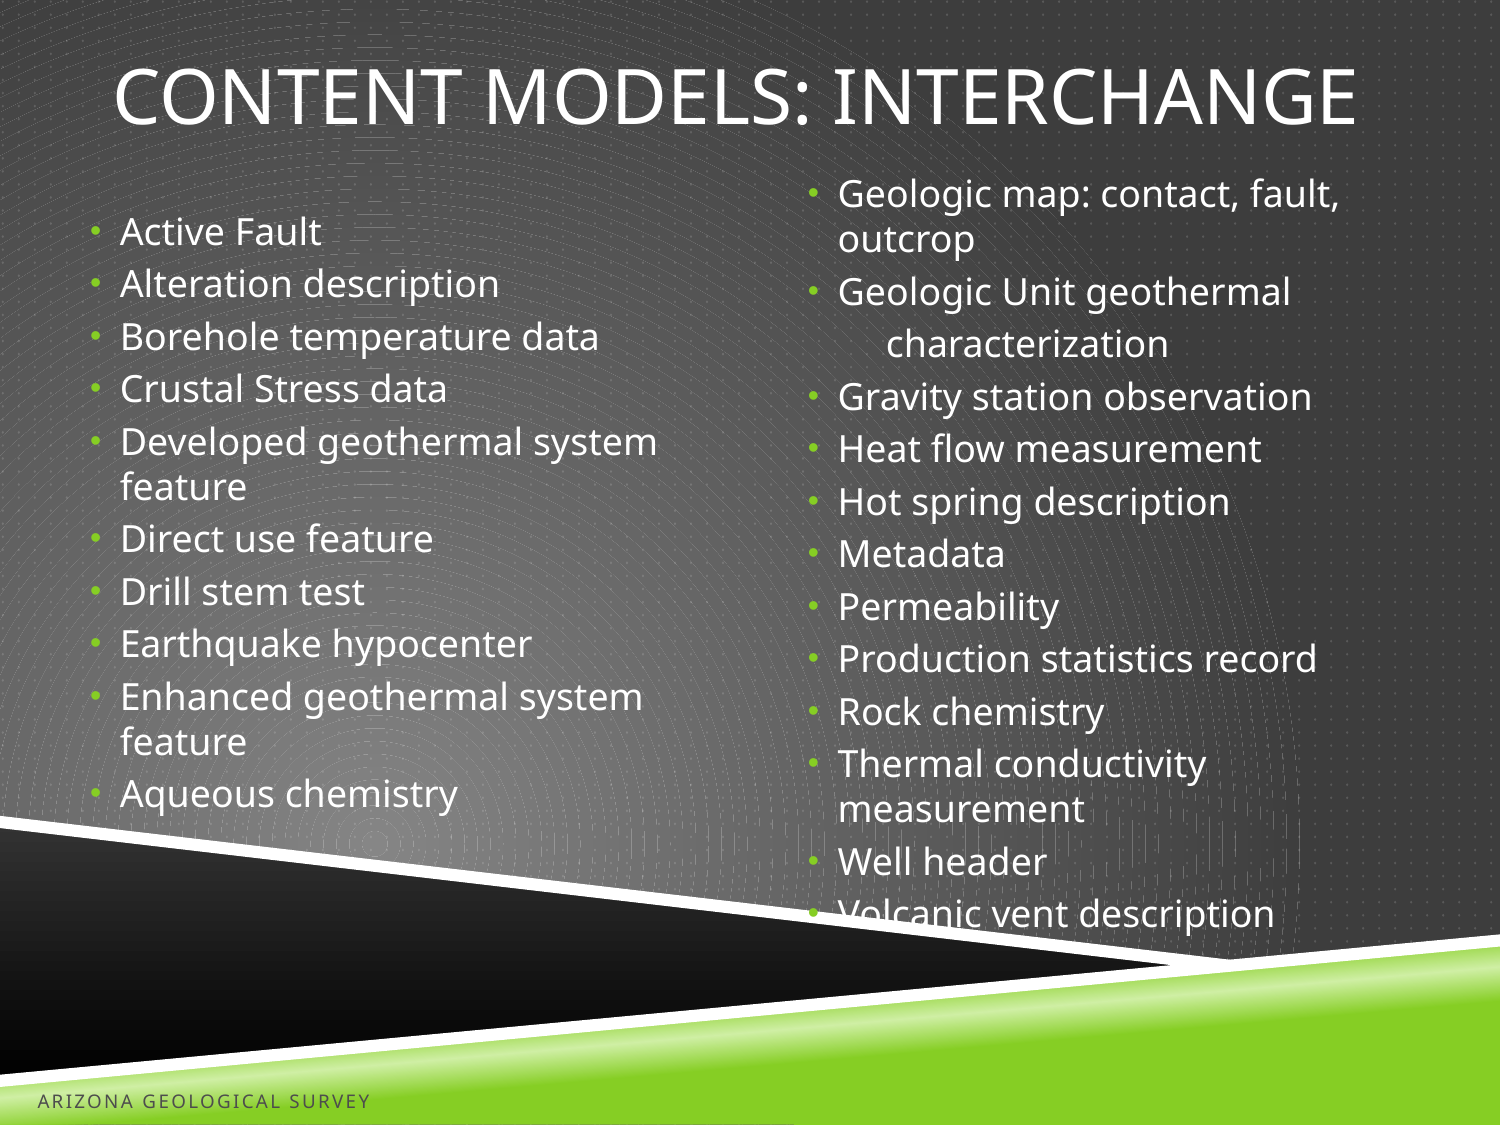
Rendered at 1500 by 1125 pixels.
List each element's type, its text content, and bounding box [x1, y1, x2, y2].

title Content Models: interchange [112, 0, 1388, 188]
text_box Active Fault Alteration description Borehole temperature data Crustal Stress data Developed geothermal system feature Direct use feature Drill stem test Earthquake hypocenter Enhanced geothermal system feature Aqueous chemistry [74, 199, 738, 974]
footer Arizona Geological Survey [37, 1052, 513, 1113]
text_box Geologic map: contact, fault, outcrop Geologic Unit geothermal characterization Gravity station observation Heat flow measurement Hot spring description Metadata Permeability Production statistics record Rock chemistry Thermal conductivity measurement Well header Volcanic vent description [792, 162, 1456, 774]
